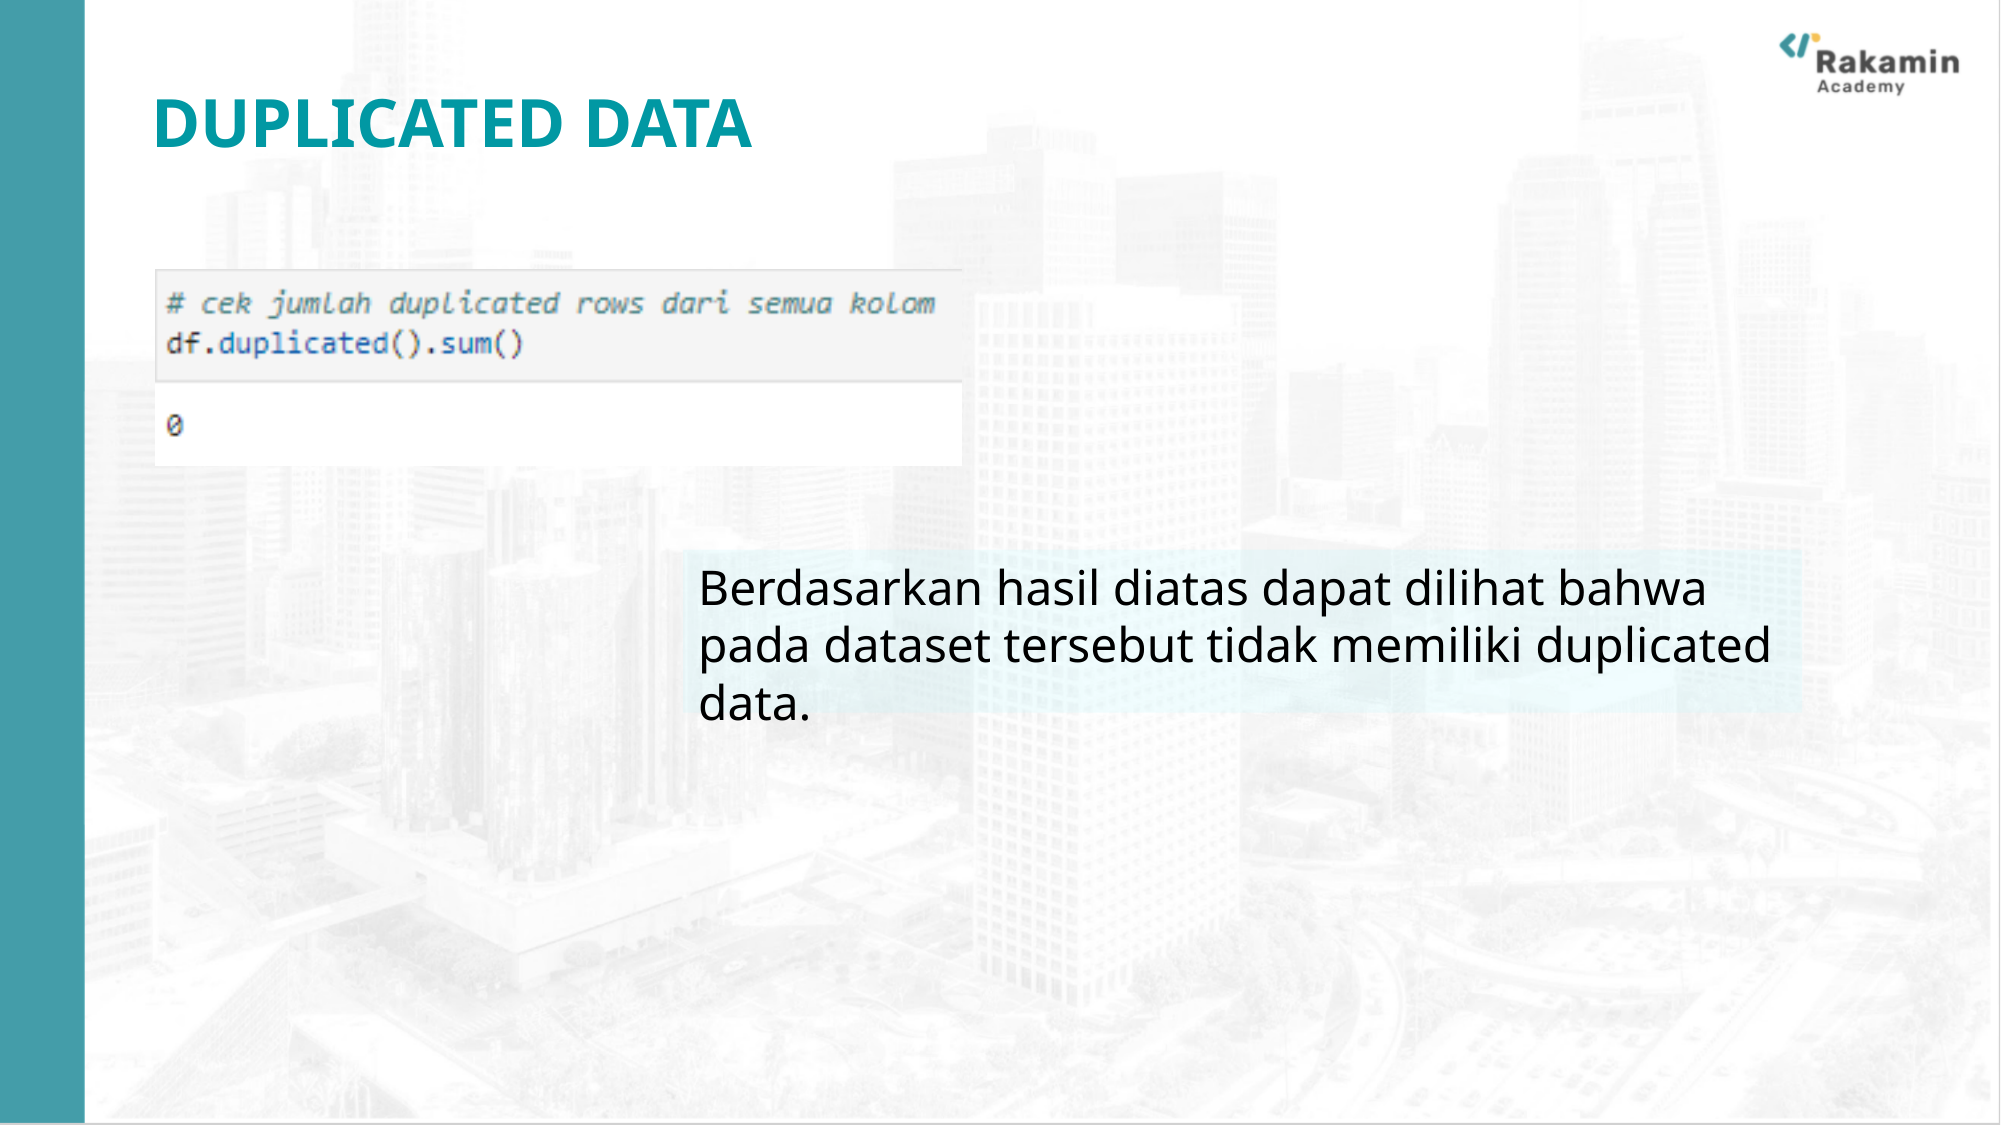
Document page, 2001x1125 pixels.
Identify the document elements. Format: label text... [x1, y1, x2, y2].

text_box DUPLICATED DATA [136, 70, 1343, 168]
text_box Berdasarkan hasil diatas dapat dilihat bahwa pada dataset tersebut tidak memiliki duplicated data. [683, 549, 1803, 713]
picture [0, 0, 2001, 1125]
